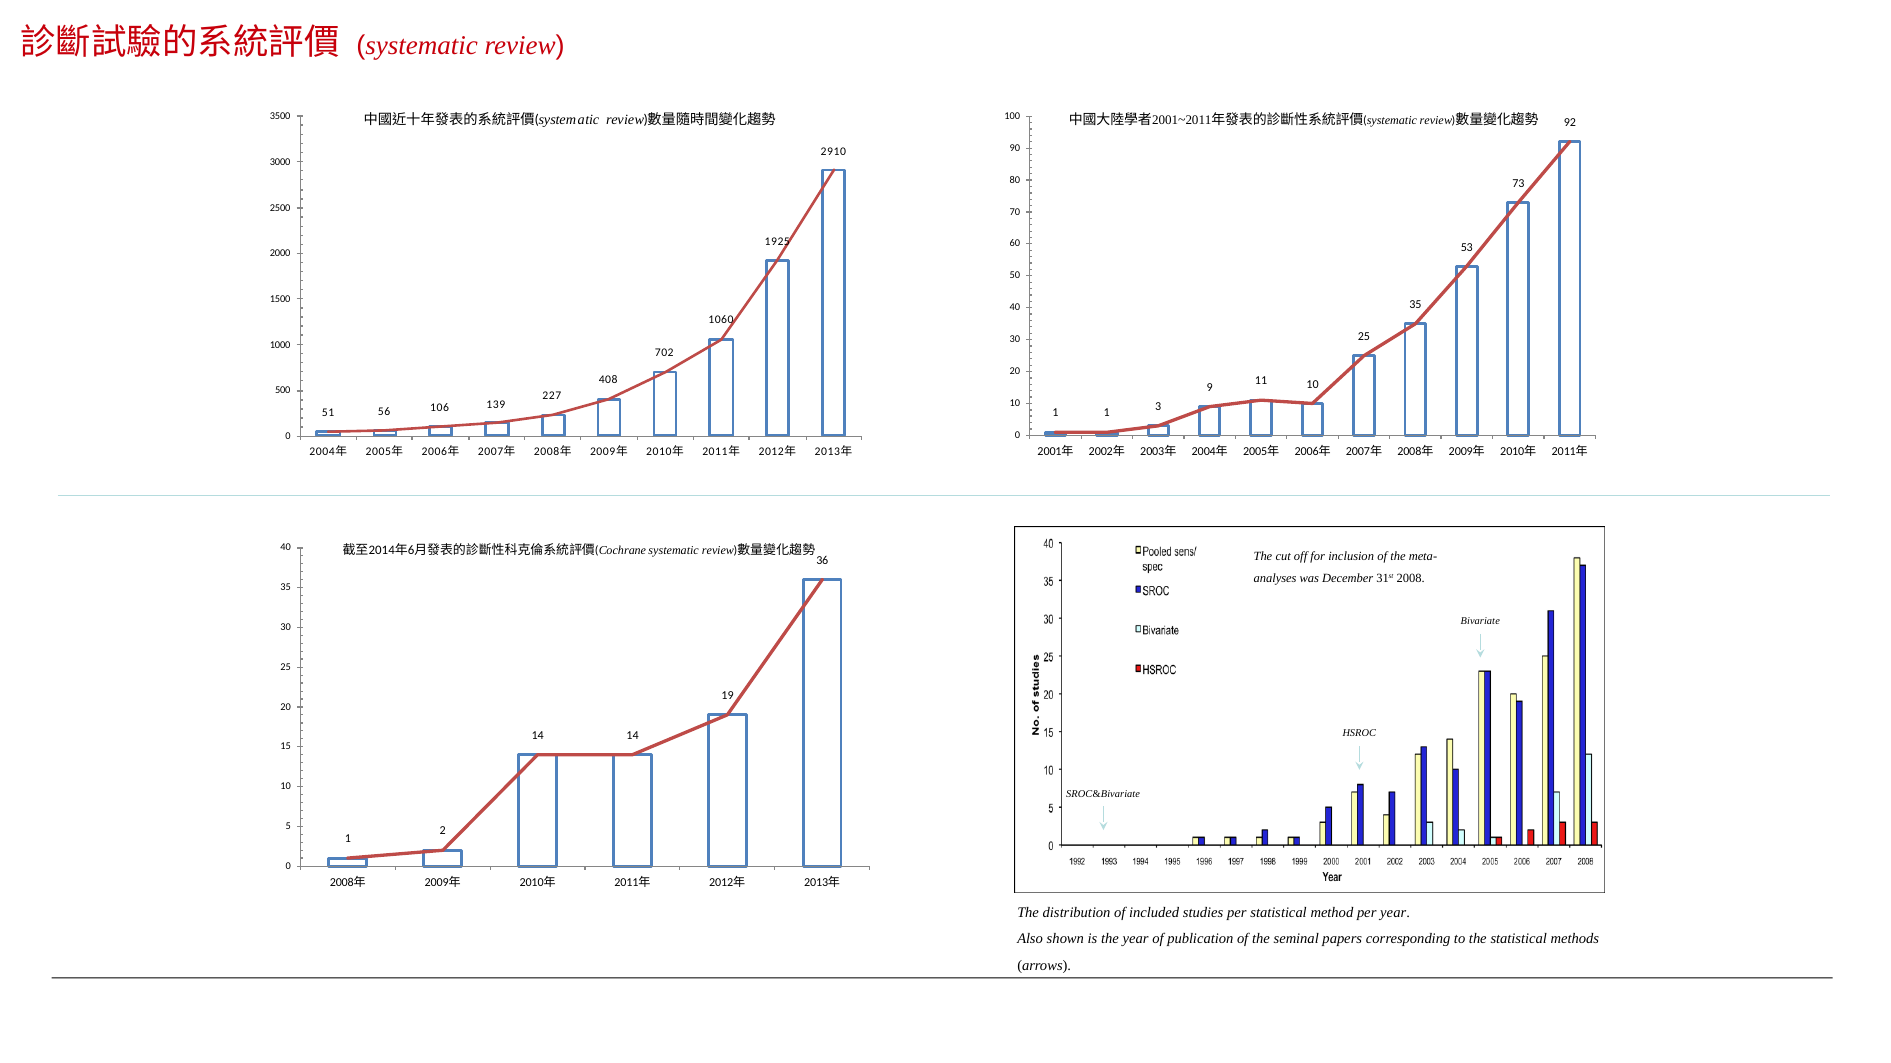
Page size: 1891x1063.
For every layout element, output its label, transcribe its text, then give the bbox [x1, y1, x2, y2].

text_box 診斷試驗的系統評價 (systematic review) [5, 4, 1404, 76]
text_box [57, 96, 1830, 982]
